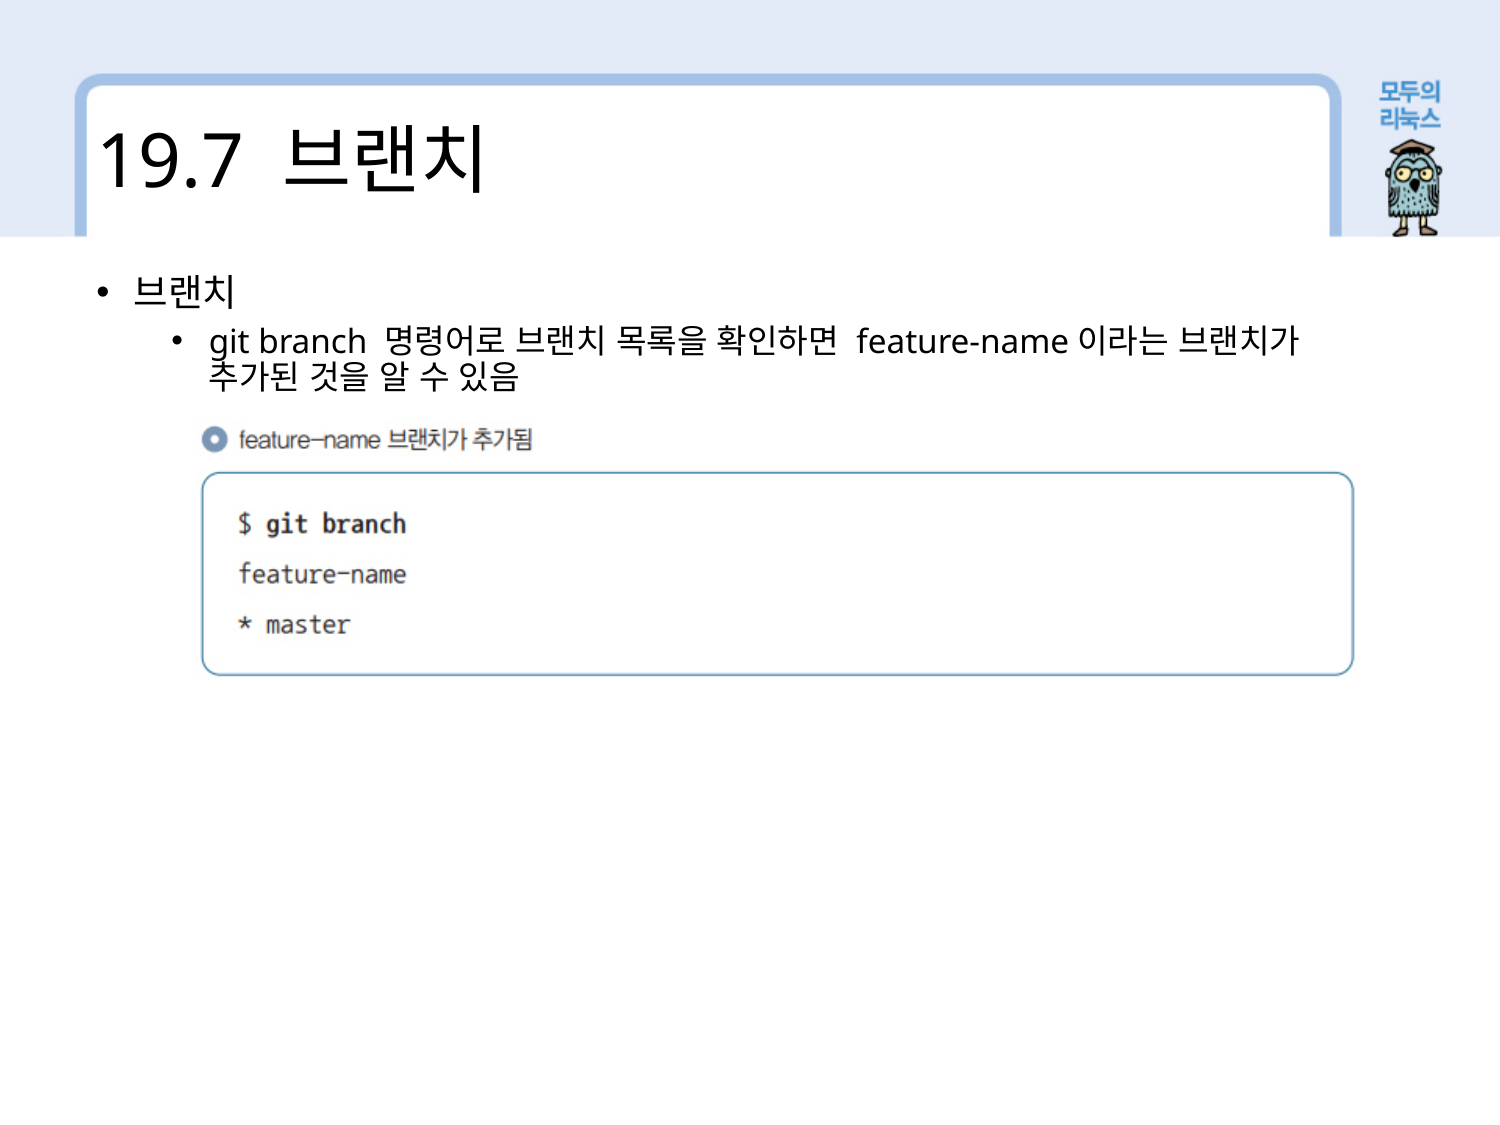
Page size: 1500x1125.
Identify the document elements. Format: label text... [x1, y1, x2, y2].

text_box 브랜치 git branch 명령어로 브랜치 목록을 확인하면 feature-name이라는 브랜치가 추가된 것을 알 수 있음 [81, 266, 1367, 1024]
picture [0, 0, 1500, 1125]
text_box 19.7 브랜치 [81, 115, 1335, 221]
